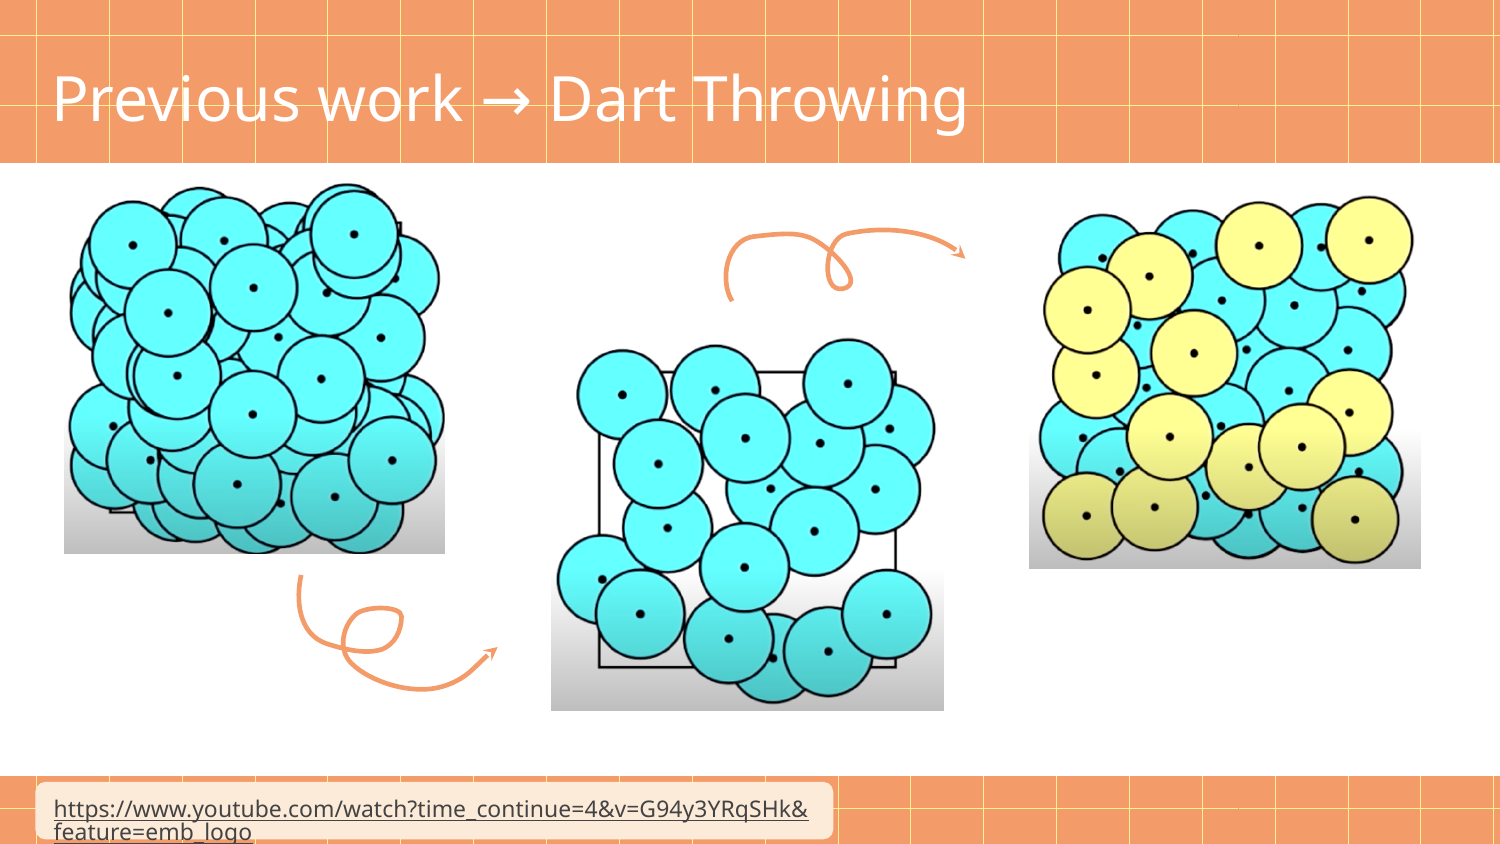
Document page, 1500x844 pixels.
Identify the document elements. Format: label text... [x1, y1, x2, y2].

picture [64, 178, 445, 554]
text_box https://www.youtube.com/watch?time_continue=4&v=G94y3YRqSHk&feature=emb_logo [36, 782, 833, 839]
text_box [725, 229, 966, 302]
picture [551, 330, 944, 711]
picture [1029, 191, 1422, 569]
title Previous work → Dart Throwing [36, 44, 1241, 150]
text_box [298, 574, 498, 690]
